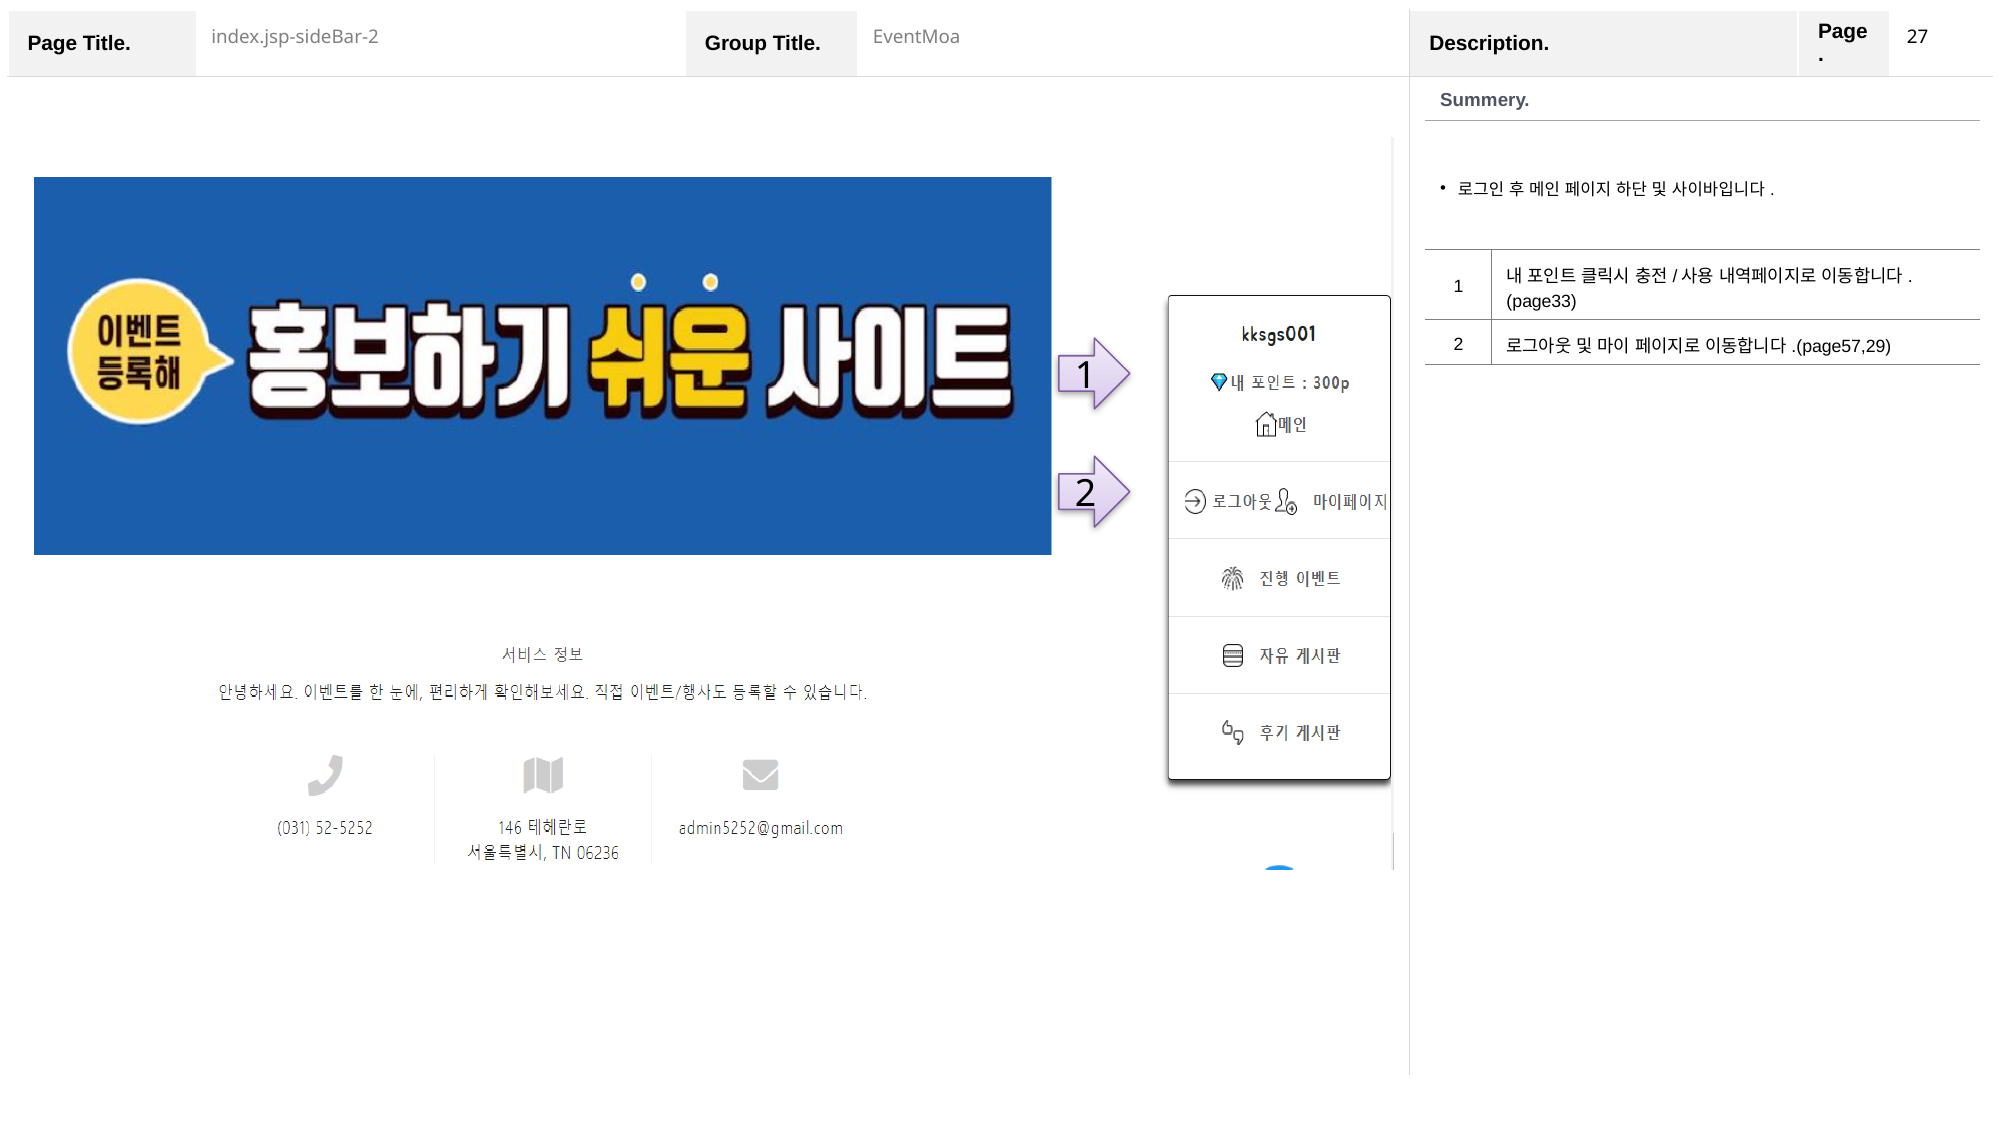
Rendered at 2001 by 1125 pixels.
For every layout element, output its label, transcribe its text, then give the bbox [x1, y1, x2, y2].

table_cell 2 [1425, 320, 1491, 364]
table_cell 내 포인트 클릭시 충전/사용 내역페이지로 이동합니다. (page33) [1492, 250, 1980, 319]
text_box 27 [1892, 17, 2000, 58]
table_header Summery. [1425, 78, 1980, 120]
table_cell 로그인 후 메인 페이지 하단 및 사이바입니다. [1425, 121, 1980, 249]
table_cell 로그아웃 및 마이 페이지로 이동합니다.(page57,29) [1492, 320, 1980, 364]
picture [0, 136, 1395, 870]
list index.jsp-sideBar-2 [196, 18, 684, 55]
list EventMoa [858, 18, 1405, 55]
table_cell 1 [1425, 250, 1491, 319]
